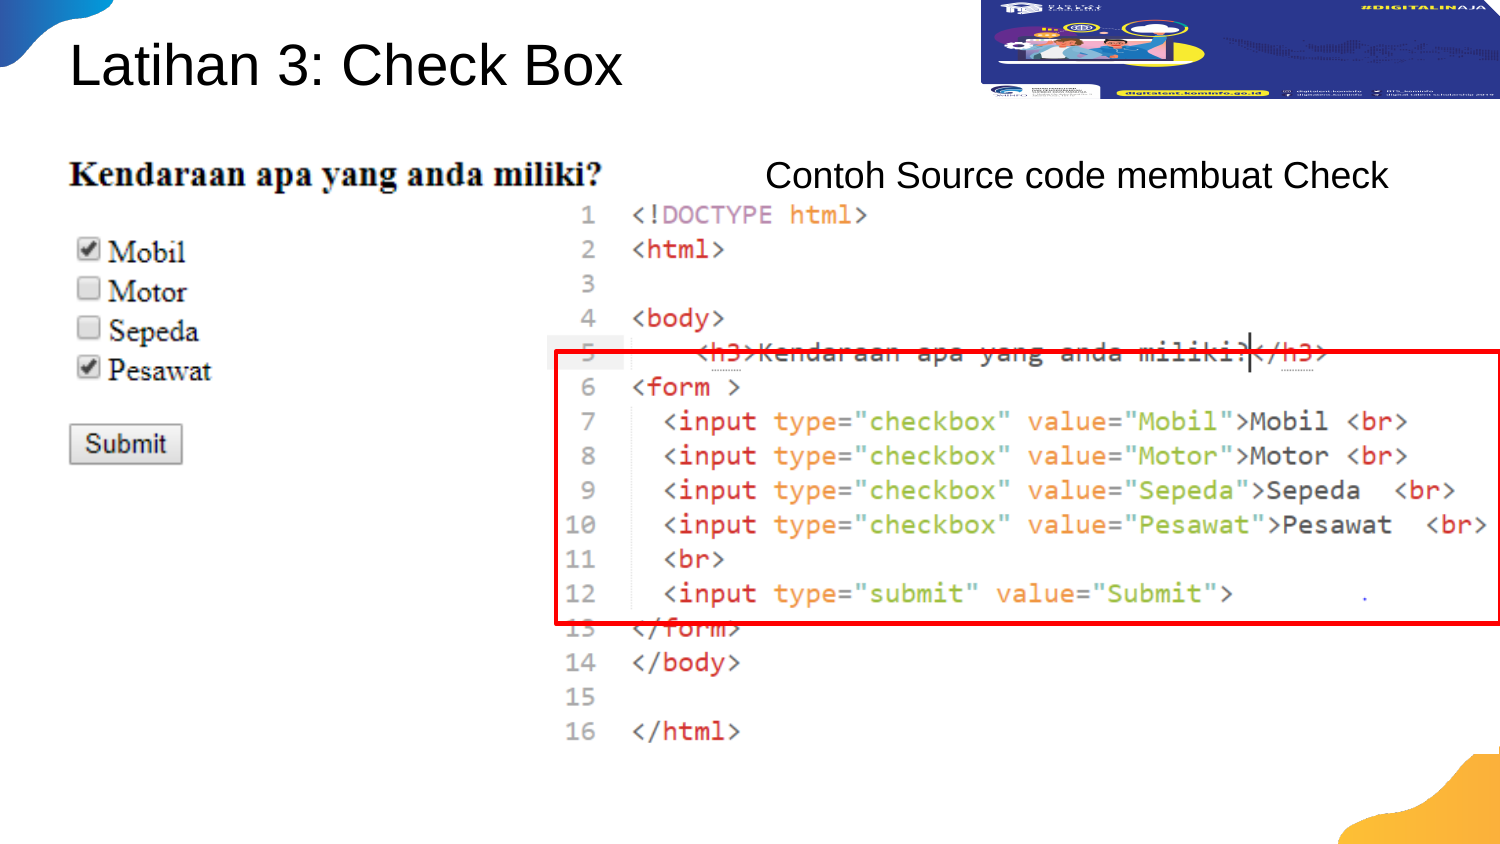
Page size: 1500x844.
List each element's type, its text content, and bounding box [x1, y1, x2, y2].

text_box Contoh Source code membuat Check Box [749, 143, 1446, 197]
text_box Latihan 3: Check Box [54, 19, 982, 175]
picture [54, 143, 1500, 844]
picture [980, 0, 1500, 100]
picture [0, 0, 115, 73]
